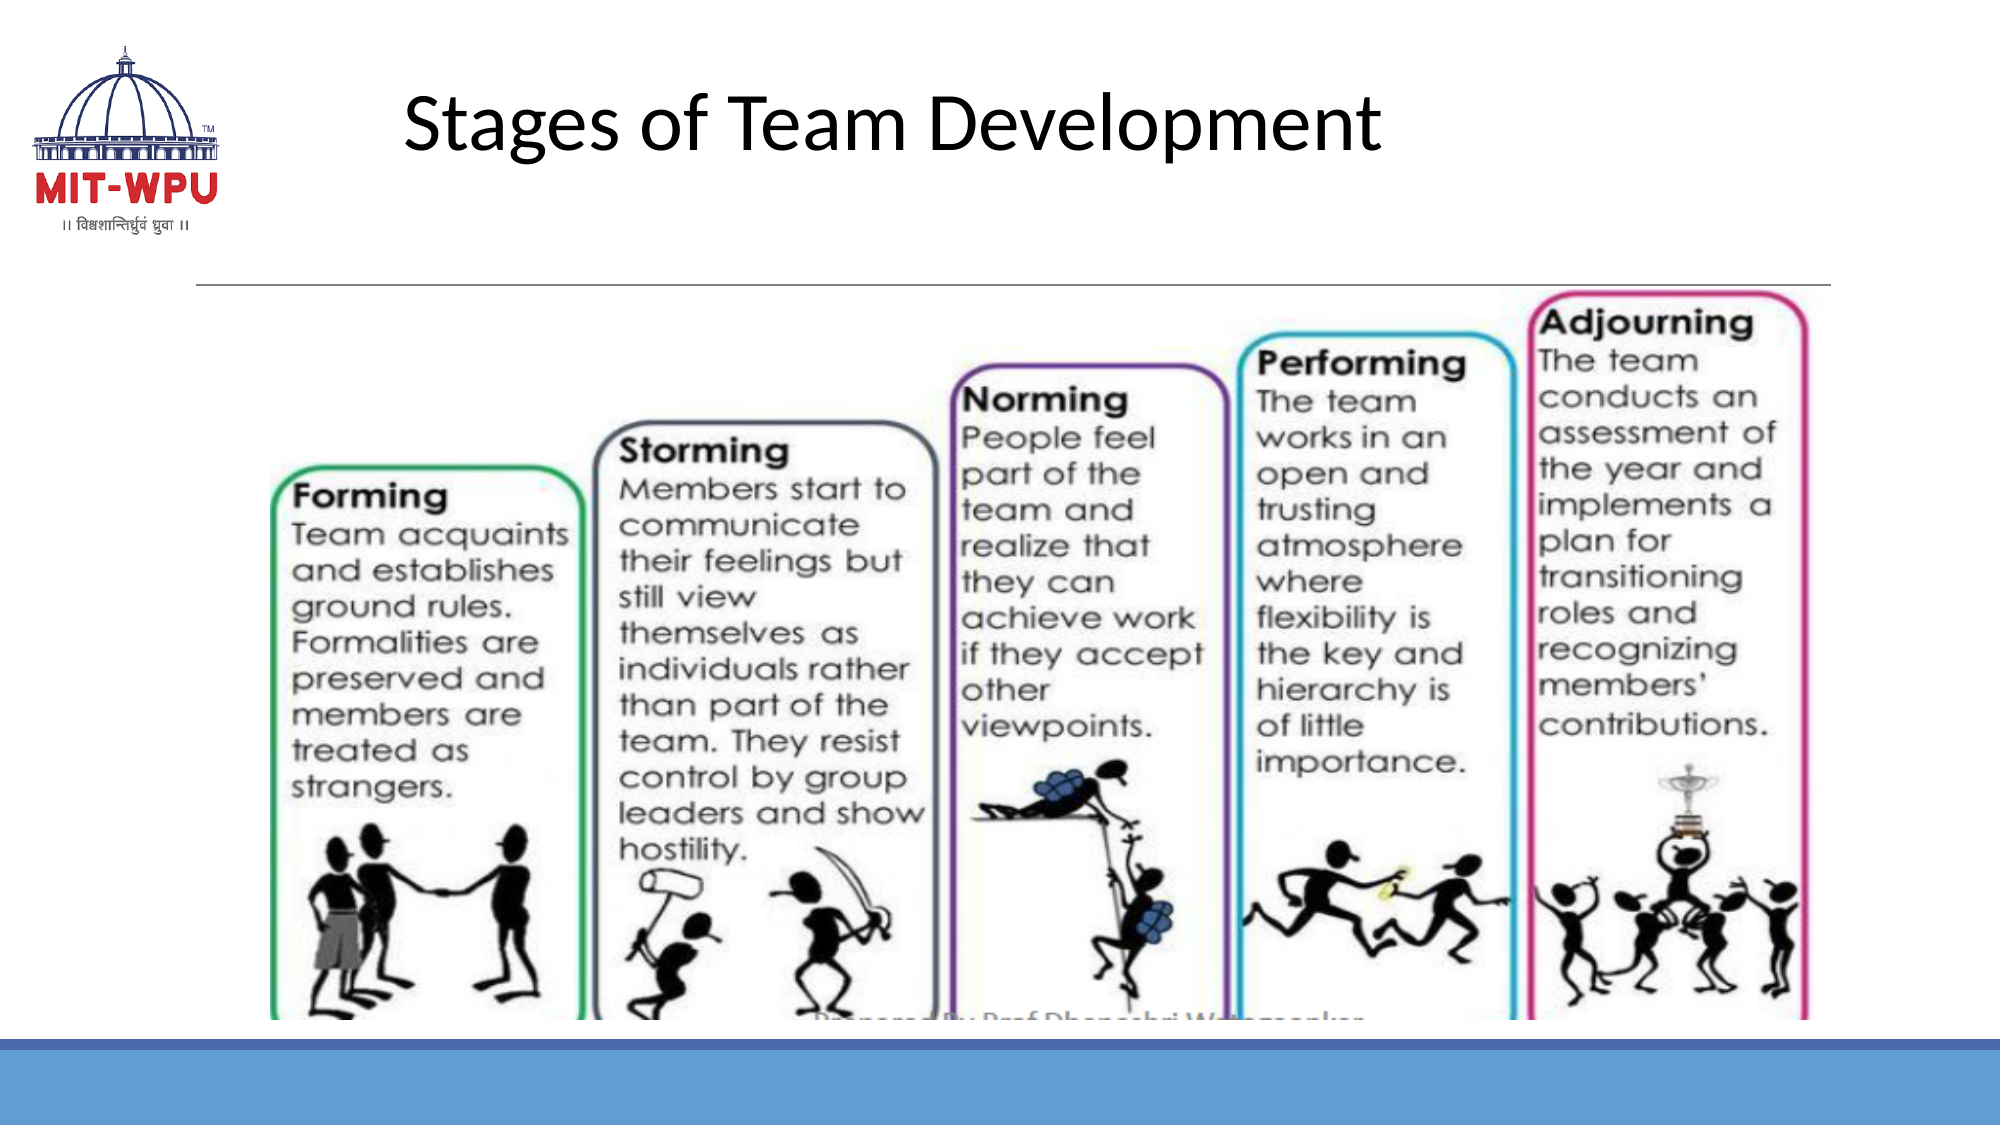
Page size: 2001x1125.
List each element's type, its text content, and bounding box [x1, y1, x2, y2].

text_box Stages of Team Development [388, 60, 1409, 175]
picture [270, 289, 1822, 1021]
picture [31, 46, 241, 236]
